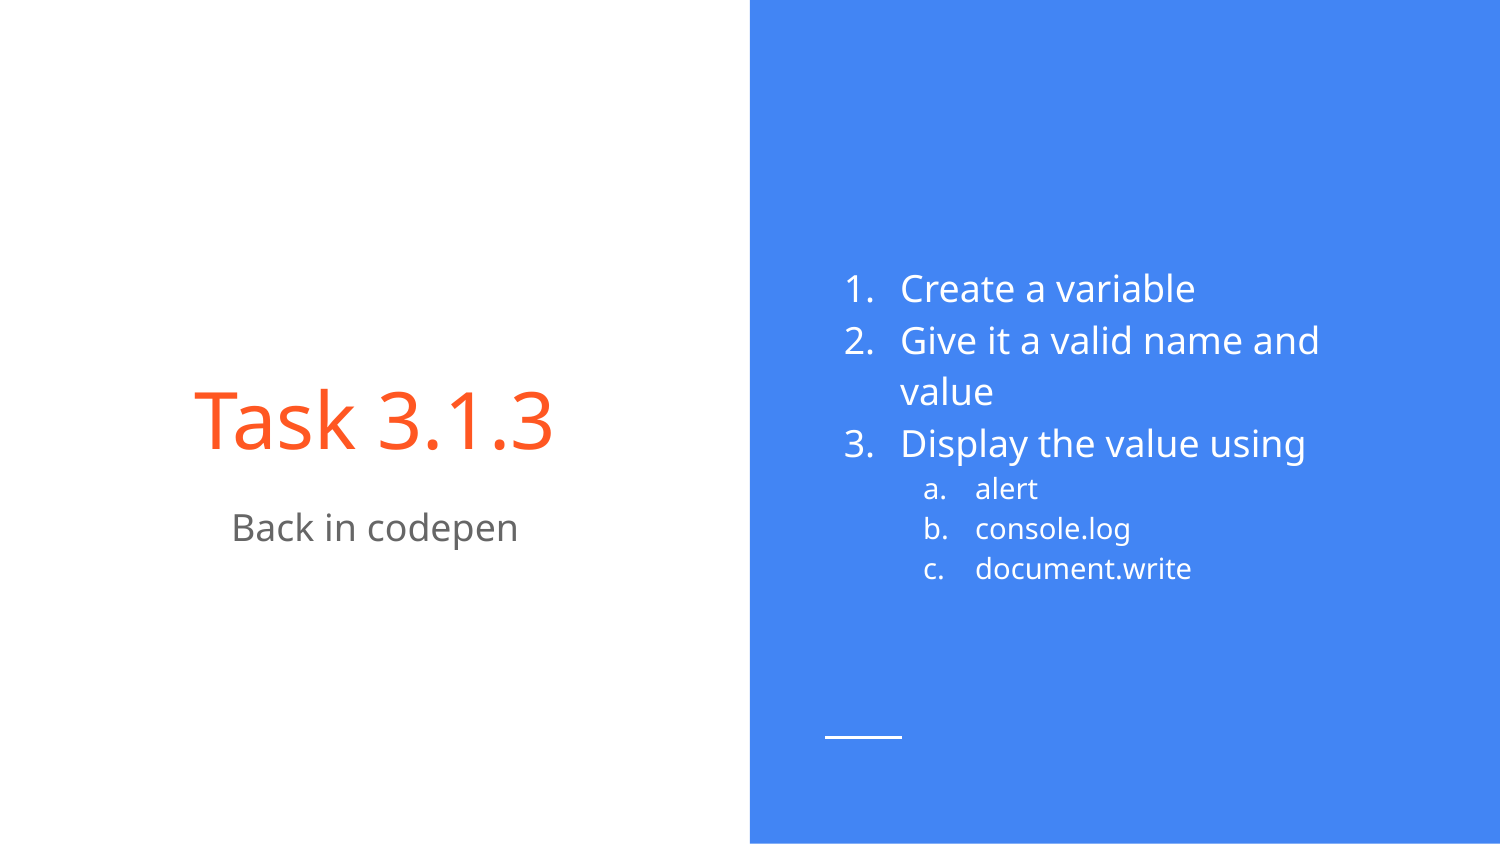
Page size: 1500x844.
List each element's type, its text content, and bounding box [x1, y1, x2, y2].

title Task 3.1.3 [43, 225, 708, 481]
subtitle Back in codepen [43, 489, 708, 710]
list Create a variable Give it a valid name and value Display the value using alert console.log document.write [810, 118, 1440, 725]
